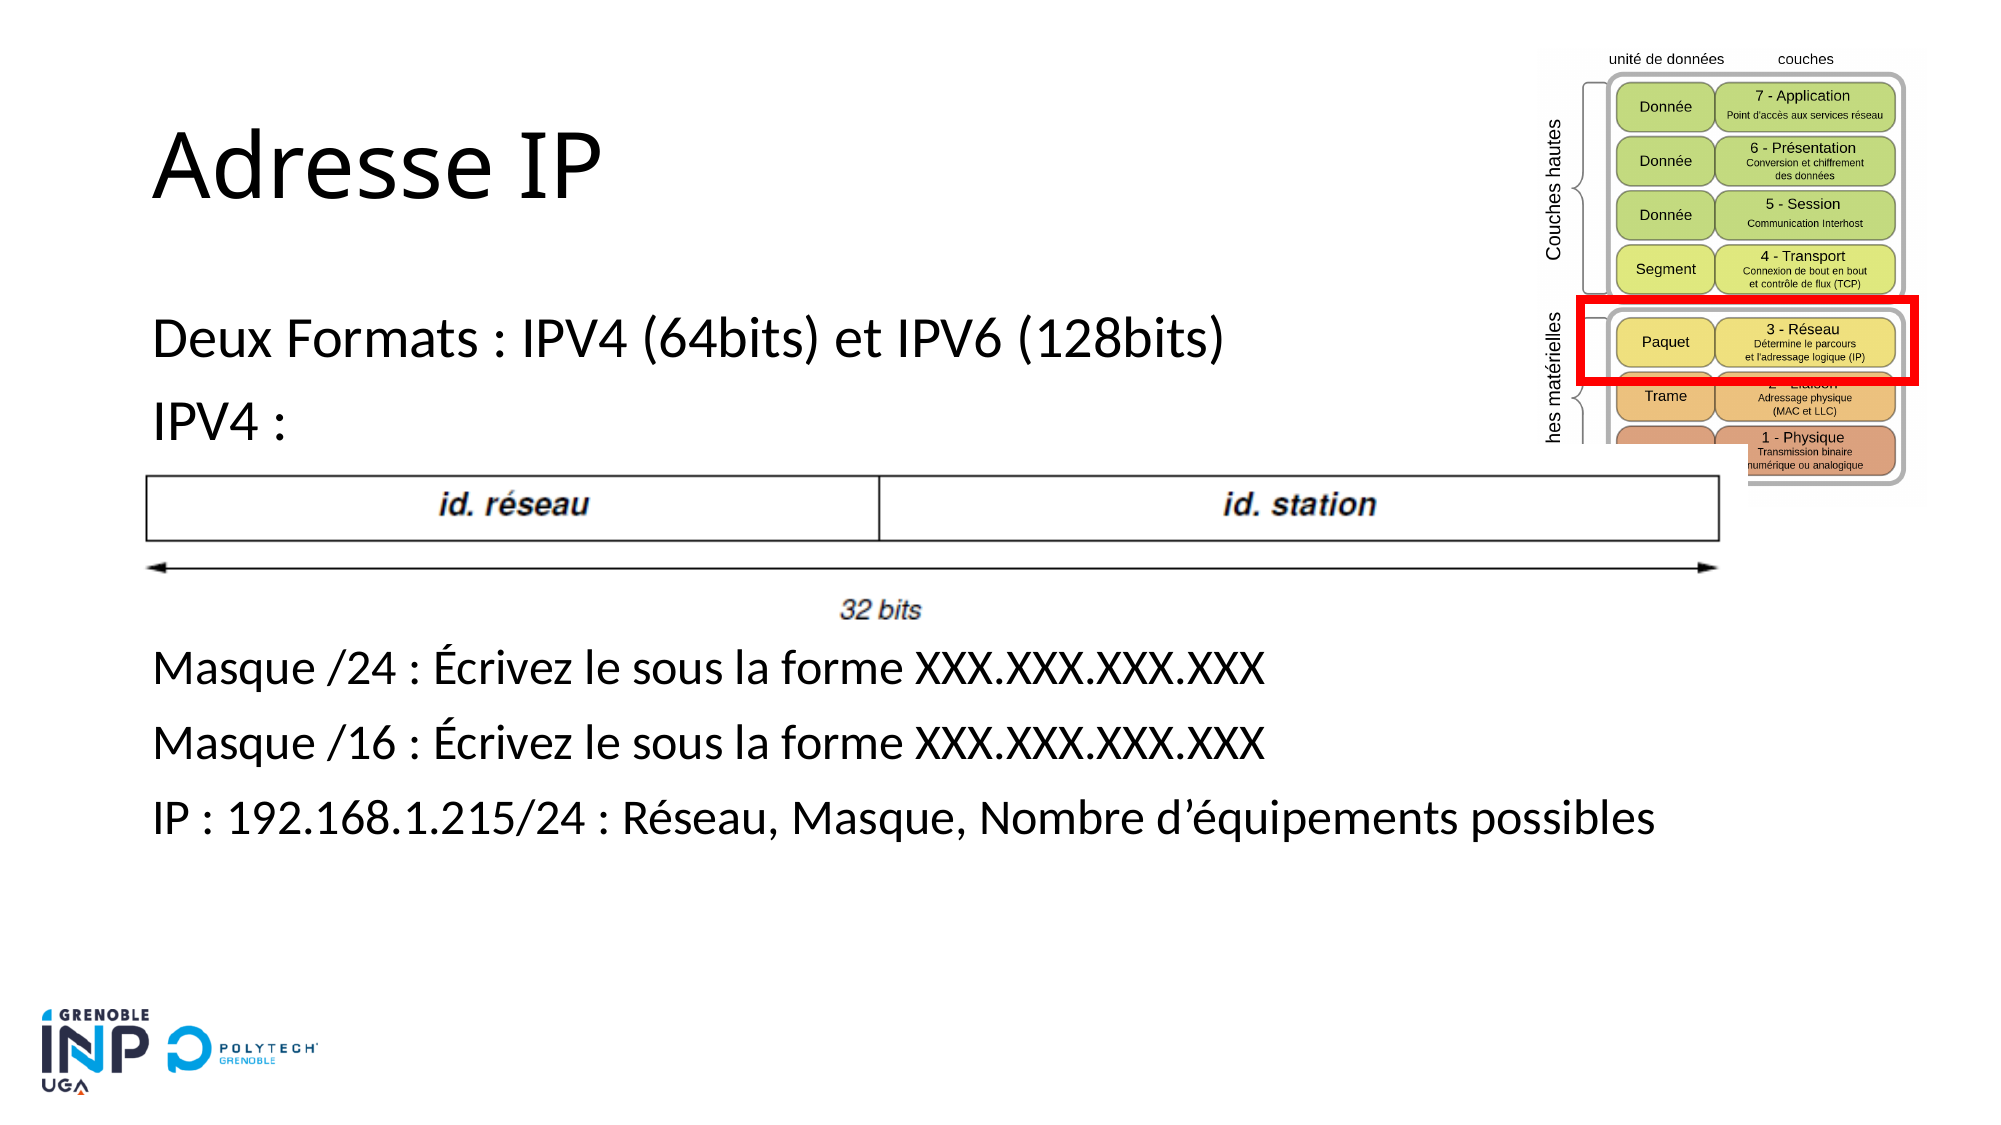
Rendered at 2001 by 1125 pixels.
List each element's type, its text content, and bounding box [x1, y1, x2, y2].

list Deux Formats : IPV4 (64bits) et IPV6 (128bits) IPV4 : Masque /24 : Écrivez le sous la forme XXX.XXX.XXX.XXX Masque /16 : Écrivez le sous la forme XXX.XXX.XXX.XXX IP : 192.168.1.215/24 : Réseau, Masque, Nombre d’équipements possibles [137, 507, 1863, 1014]
picture [42, 1009, 318, 1095]
title Adresse IP [137, 59, 1537, 278]
list Deux Formats : IPV4 (64bits) et IPV6 (128bits) IPV4 : Masque /24 : Écrivez le sous la forme XXX.XXX.XXX.XXX Masque /16 : Écrivez le sous la forme XXX.XXX.XXX.XXX IP : 192.168.1.215/24 : Réseau, Masque, Nombre d’équipements possibles [137, 299, 1537, 444]
picture [122, 48, 1927, 644]
